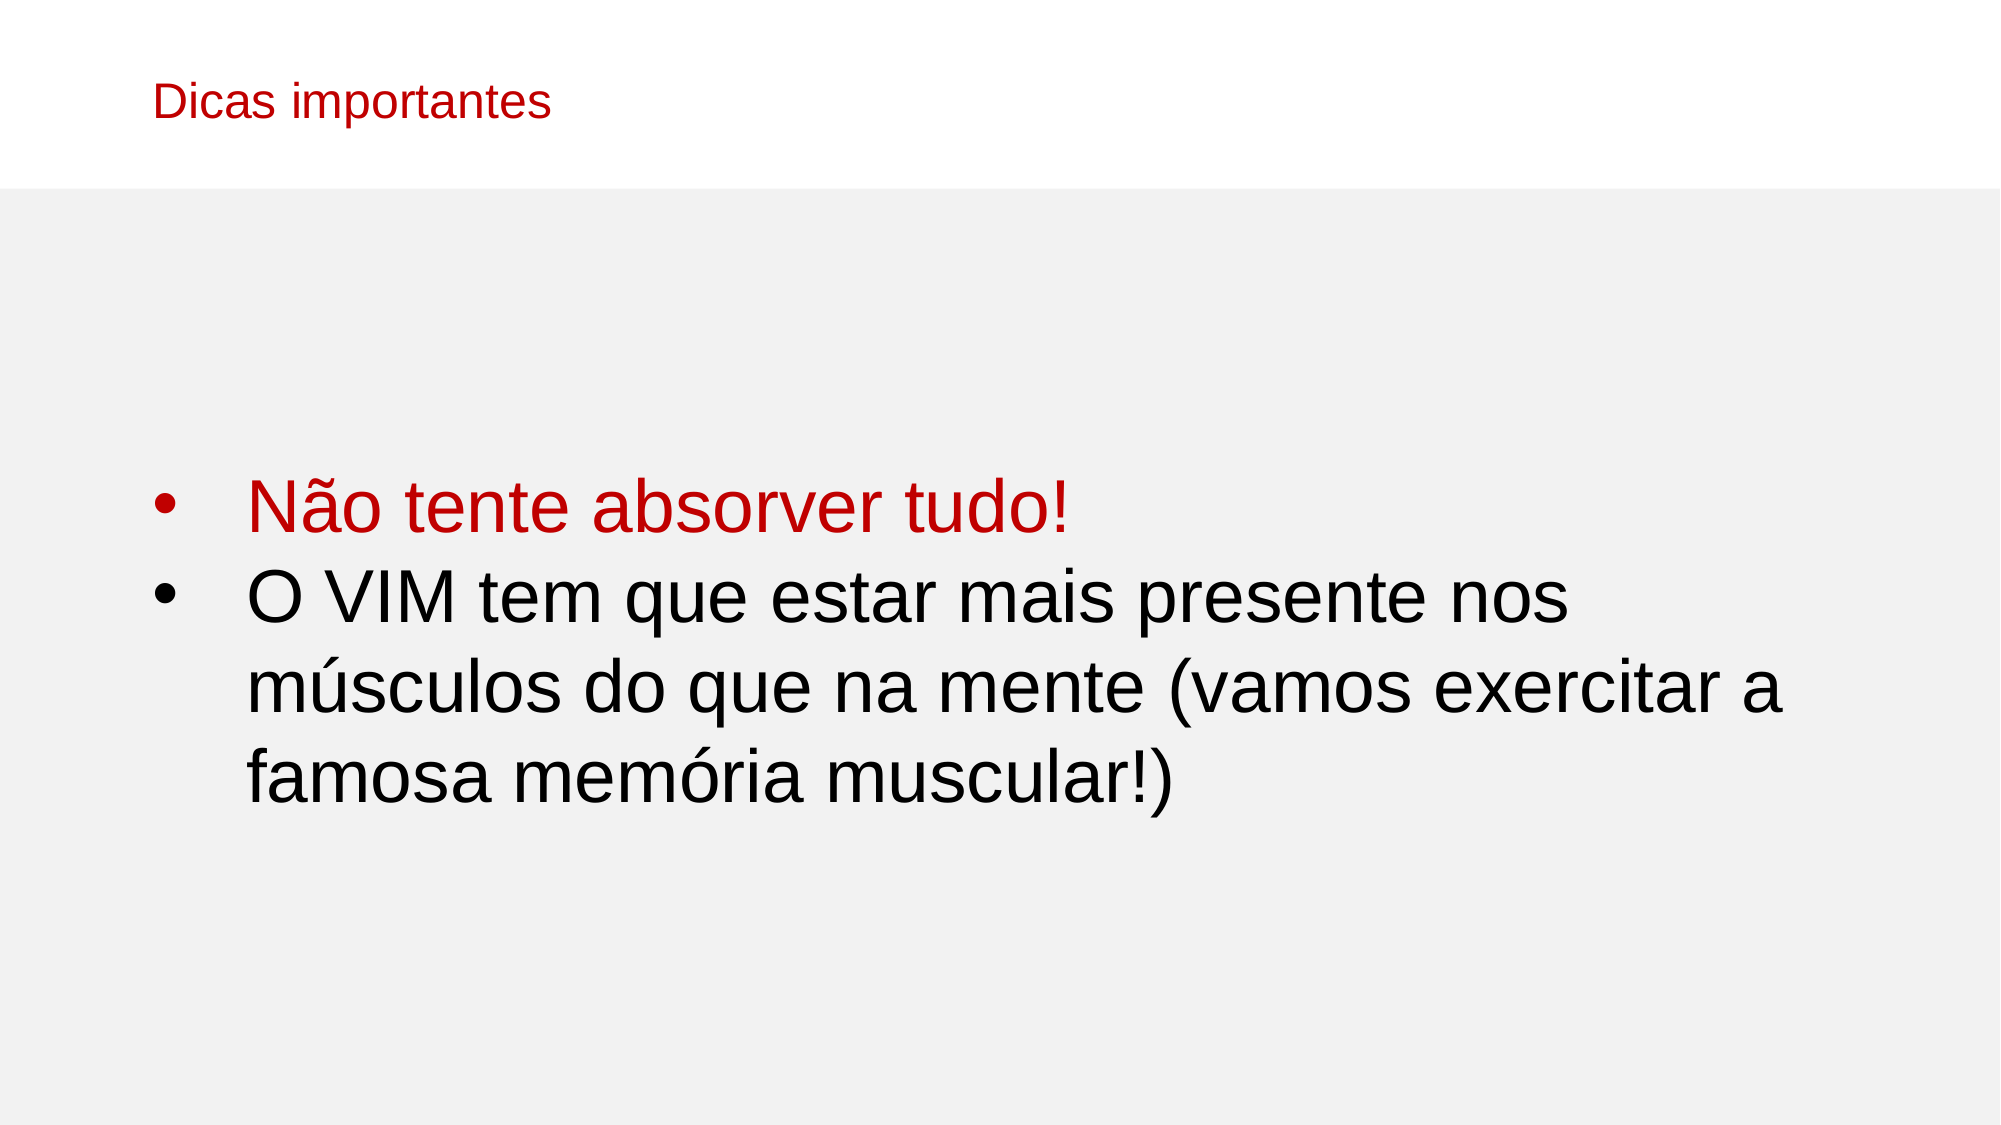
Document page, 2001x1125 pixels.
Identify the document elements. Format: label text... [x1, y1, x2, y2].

text_box Não tente absorver tudo! O VIM tem que estar mais presente nos músculos do que na mente (vamos exercitar a famosa memória muscular!) [137, 450, 1860, 1014]
text_box Dicas importantes [137, 59, 1863, 138]
